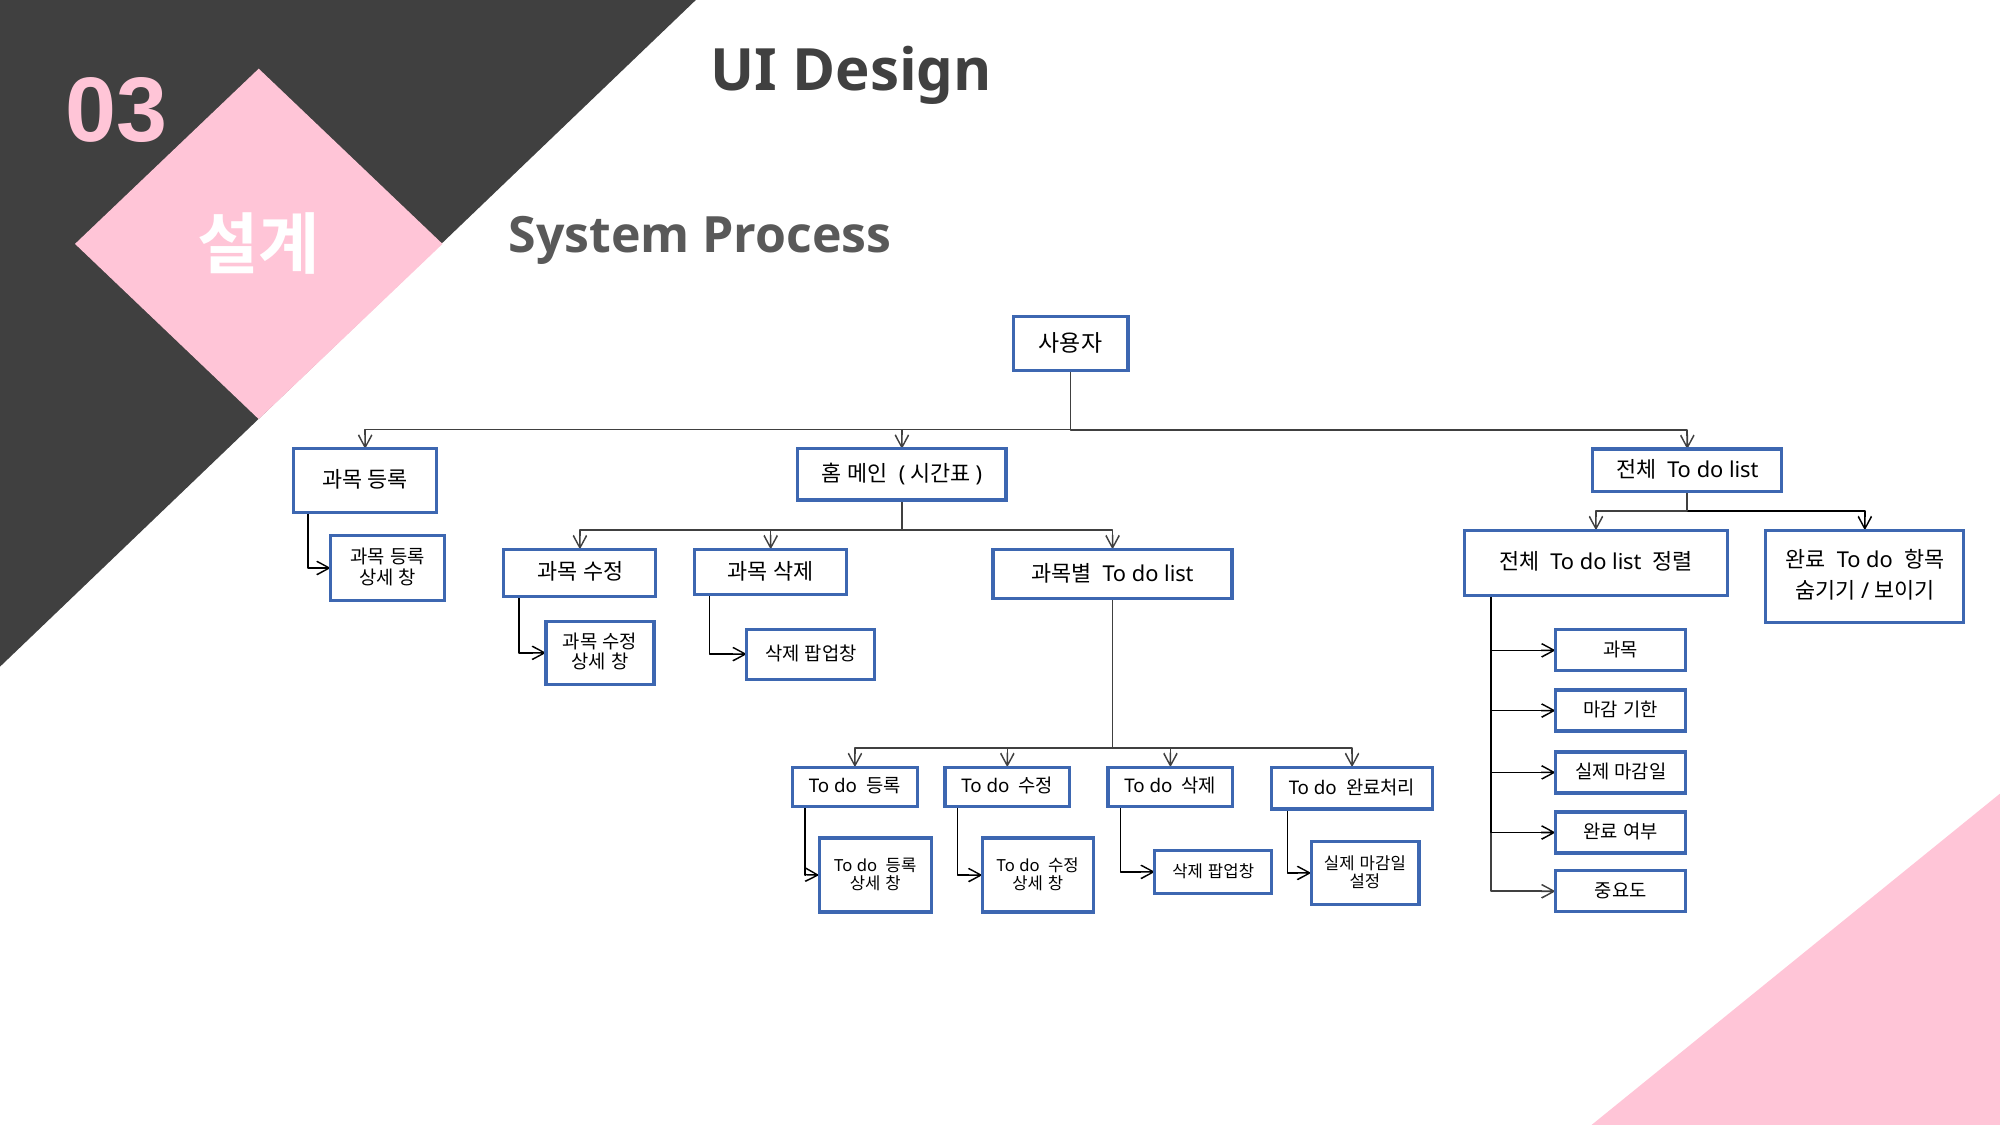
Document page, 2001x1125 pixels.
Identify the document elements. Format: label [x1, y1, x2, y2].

text_box [0, 0, 2000, 1125]
text_box [293, 276, 2000, 993]
